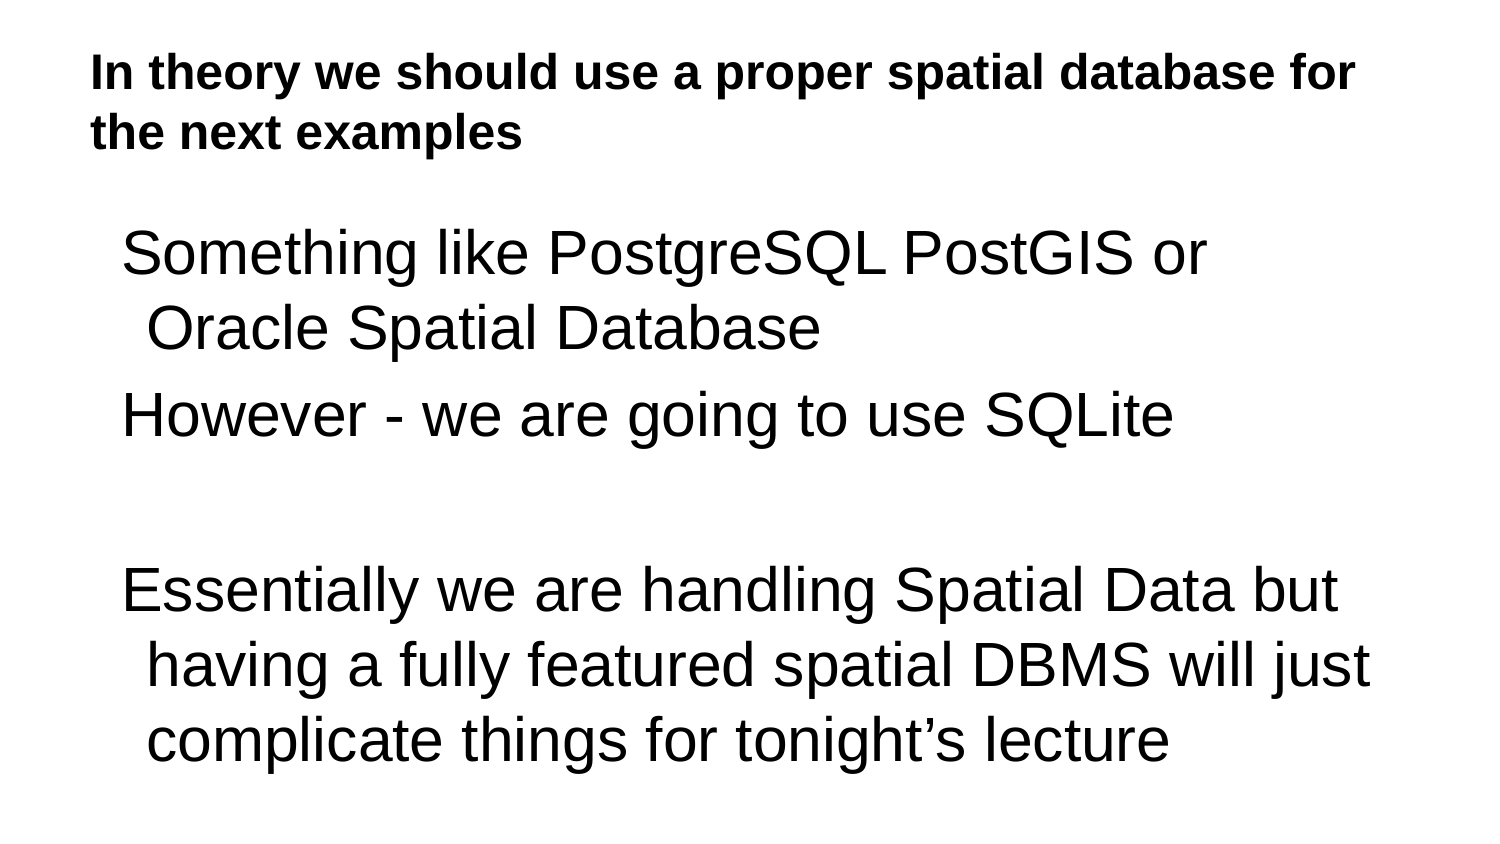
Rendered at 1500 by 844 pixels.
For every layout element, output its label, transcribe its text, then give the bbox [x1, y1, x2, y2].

title In theory we should use a proper spatial database for the next examples [75, 33, 1425, 175]
list Something like PostgreSQL PostGIS or Oracle Spatial Database However - we are going to use SQLite Essentially we are handling Spatial Data but having a fully featured spatial DBMS will just complicate things for tonight’s lecture [75, 196, 1425, 808]
